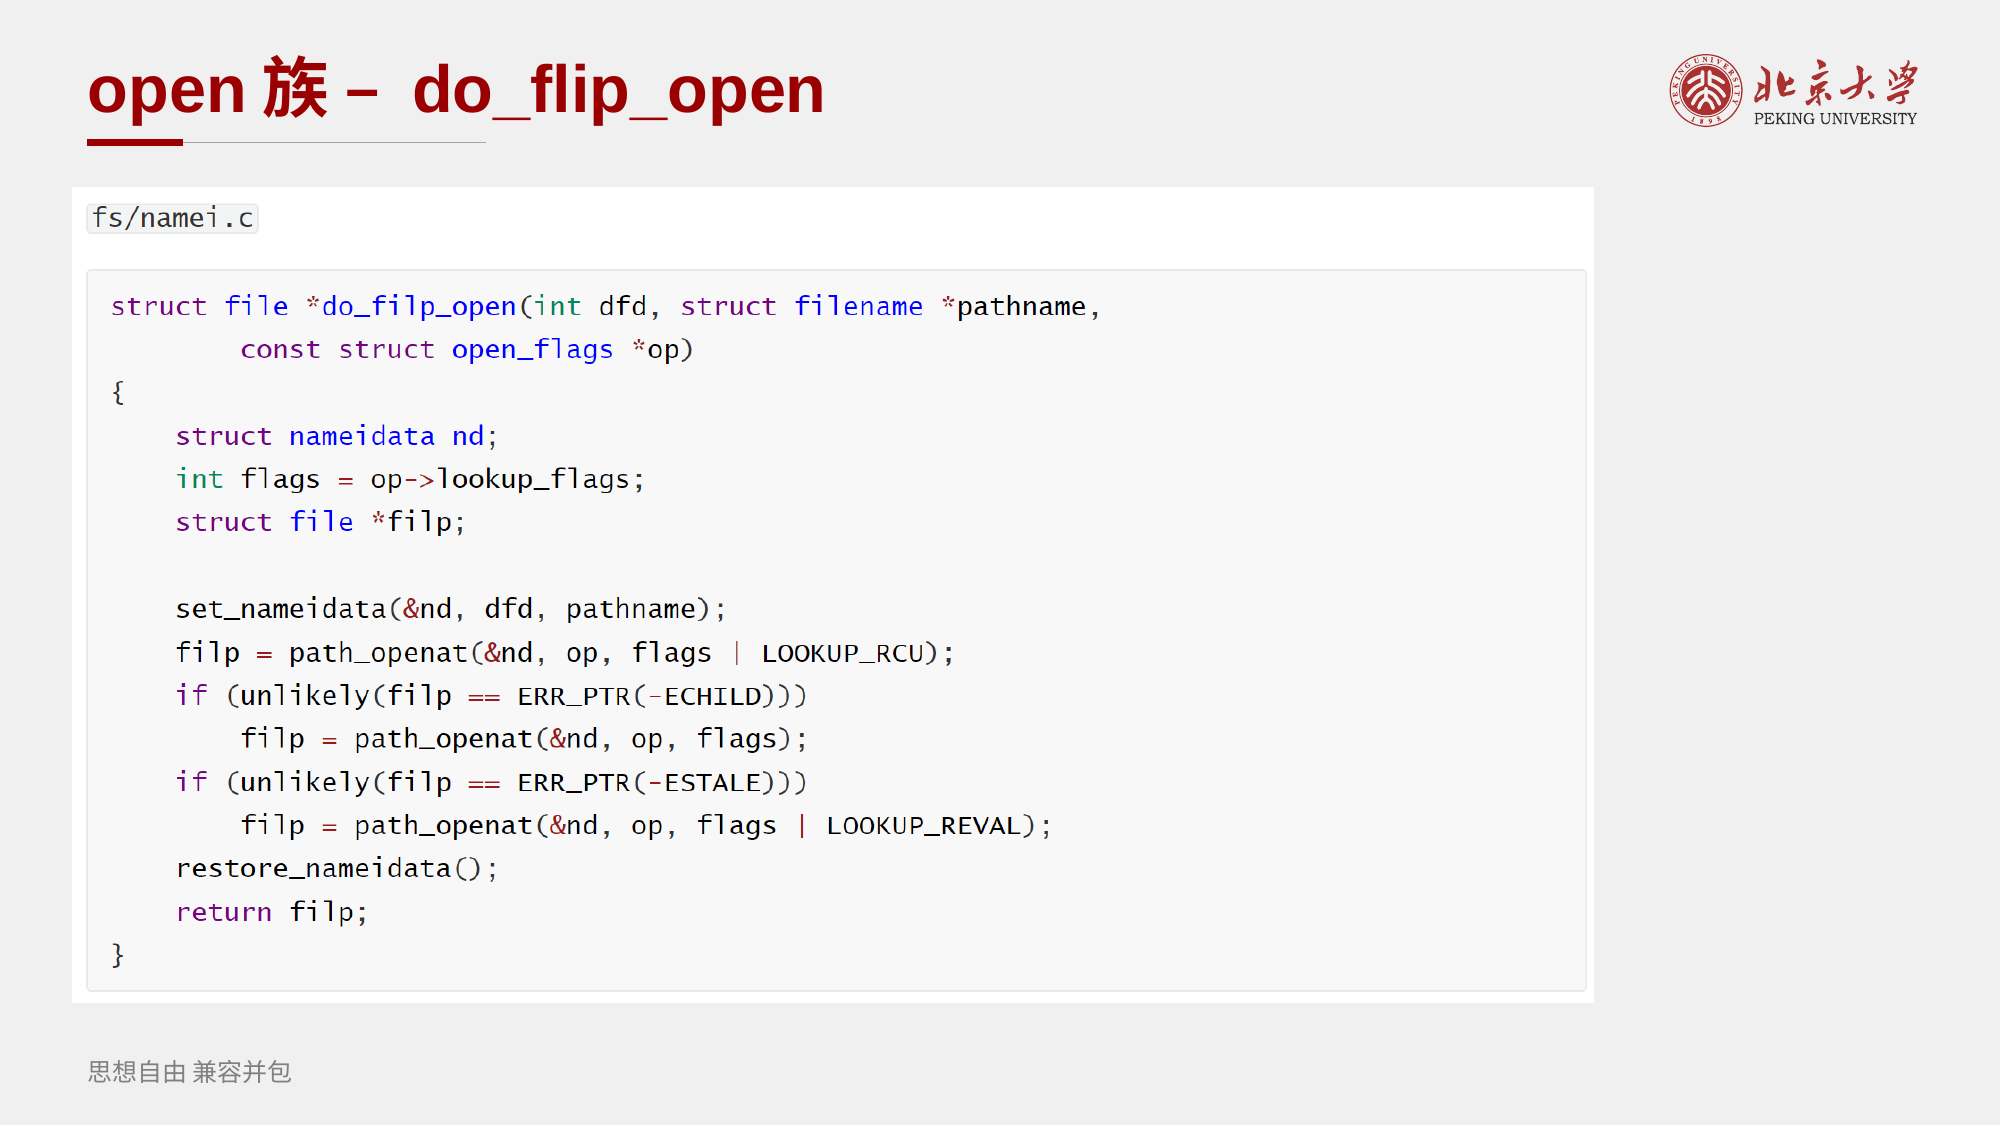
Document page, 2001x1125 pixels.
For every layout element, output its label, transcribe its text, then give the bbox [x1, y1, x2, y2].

picture [72, 187, 1594, 1003]
title open族 – do_flip_open [72, 39, 1559, 142]
